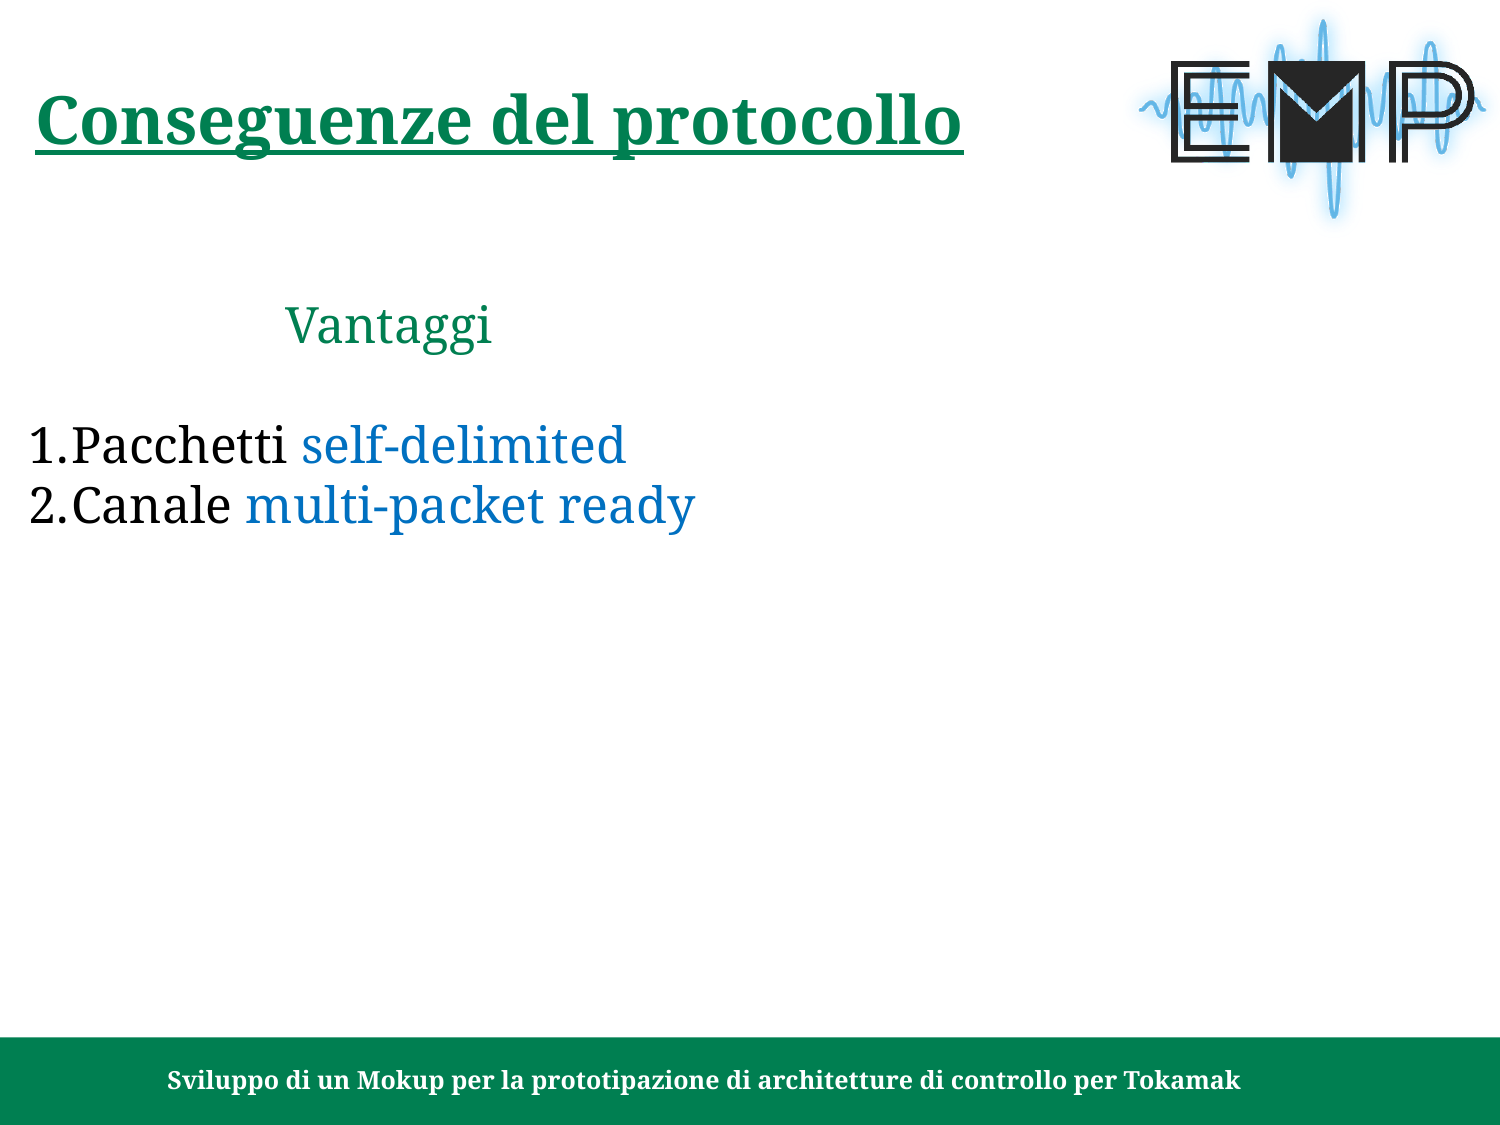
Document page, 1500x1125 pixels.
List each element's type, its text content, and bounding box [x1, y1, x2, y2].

picture [1123, 0, 1500, 239]
text_box Vantaggi Pacchetti self-delimited Canale multi-packet ready [14, 285, 765, 601]
text_box Conseguenze del protocollo [20, 70, 979, 166]
text_box 15/10/2021 Sviluppo di un Mokup per la prototipazione di architetture di controllo per Tokamak Pagina 72 [0, 1037, 1500, 1125]
